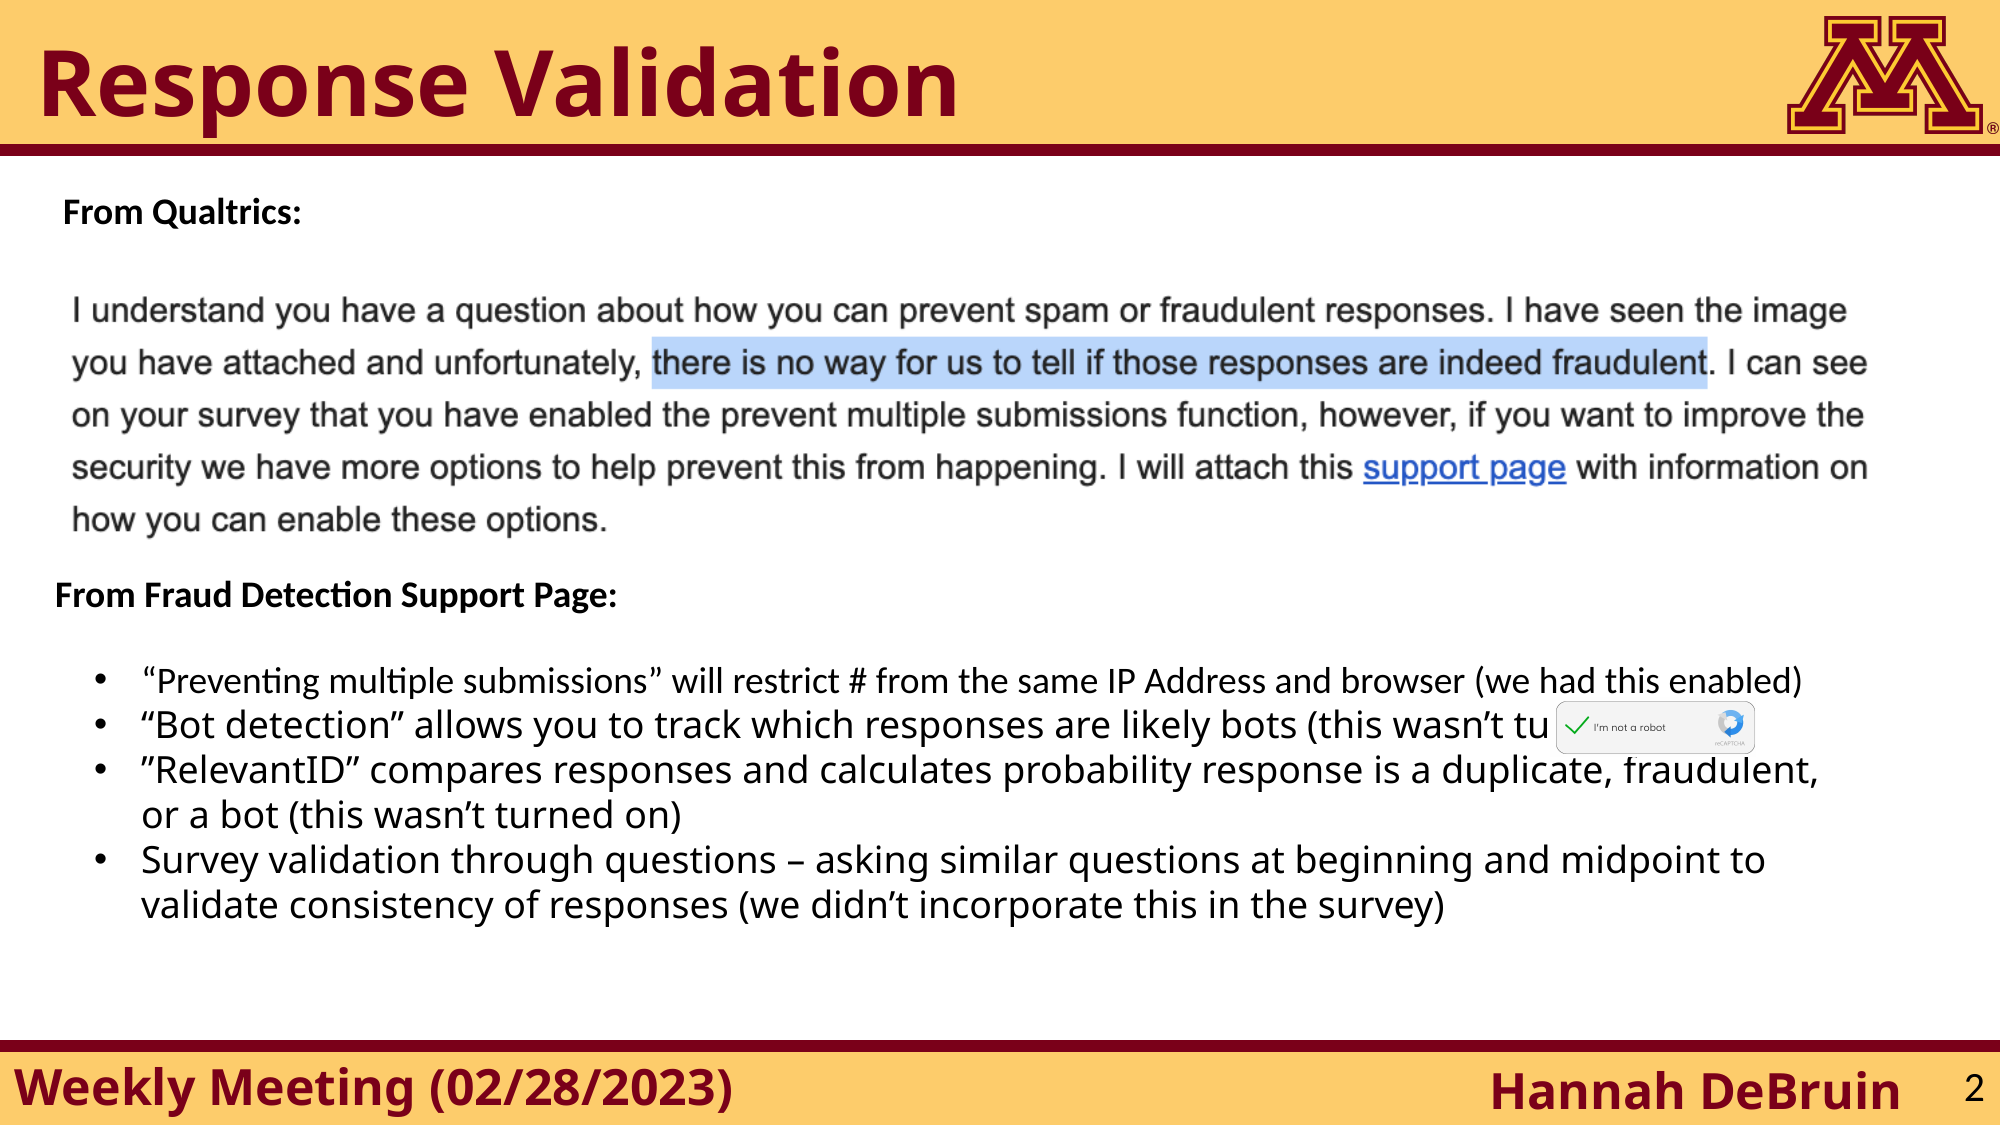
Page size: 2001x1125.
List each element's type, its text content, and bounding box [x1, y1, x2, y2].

text_box [0, 0, 2000, 144]
text_box [0, 1052, 1550, 1125]
text_box Hannah DeBruin [1249, 1053, 1550, 1125]
slide_number 2 [1550, 1052, 2000, 1125]
text_box From Fraud Detection Support Page: [40, 578, 634, 623]
text_box “Preventing multiple submissions” will restrict # from the same IP Address and browser (we had this enabled) “Bot detection” allows you to track which responses are likely bots (this wasn’t turned on) ”RelevantID” compares responses and calculates probability response is a duplicate, fraudulent, or a bot (this wasn’t turned on) Survey validation through questions – asking similar questions at beginning and midpoint to validate consistency of responses (we didn’t incorporate this in the survey) [79, 648, 1844, 933]
text_box Response Validation [21, 29, 1749, 144]
text_box Weekly Meeting (02/28/2023) [0, 1053, 1000, 1125]
picture [37, 247, 1894, 578]
picture [1786, 14, 2000, 136]
text_box From Qualtrics: [48, 179, 318, 240]
picture [1549, 696, 1756, 757]
